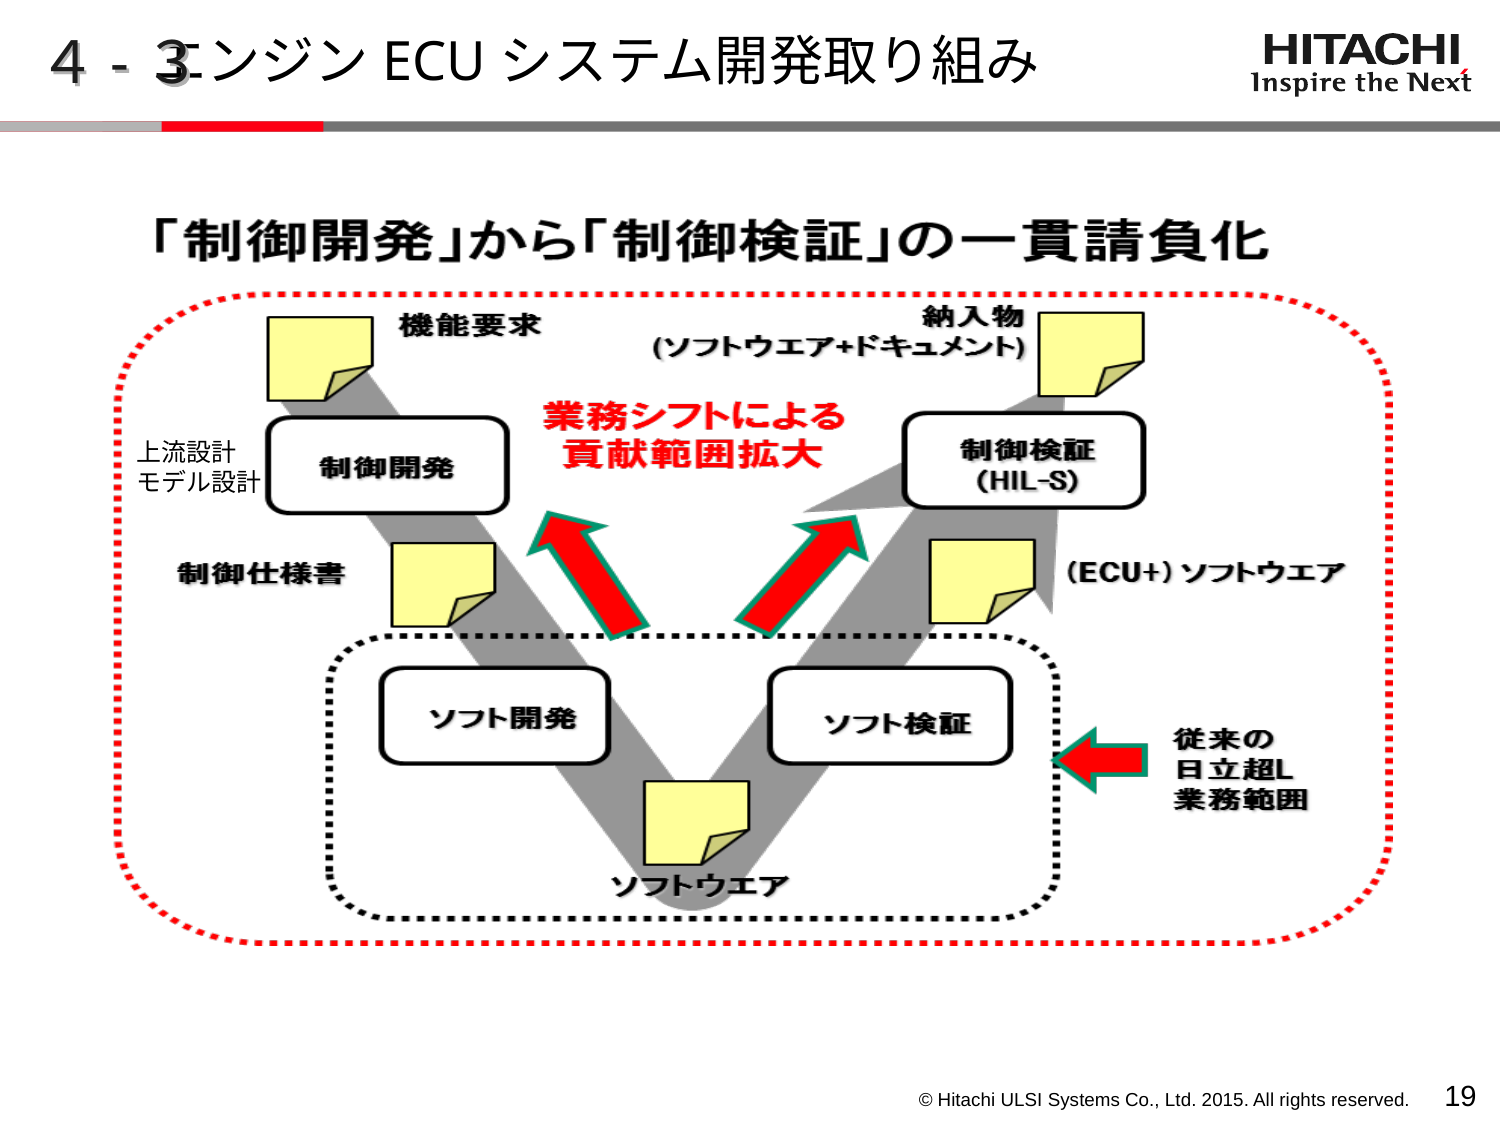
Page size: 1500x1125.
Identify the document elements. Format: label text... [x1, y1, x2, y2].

slide_number 18 [1411, 1073, 1492, 1124]
picture [99, 167, 1393, 947]
text_box ４-３ [29, 23, 229, 98]
text_box エンジンECUシステム開発取り組み [231, 25, 1278, 100]
